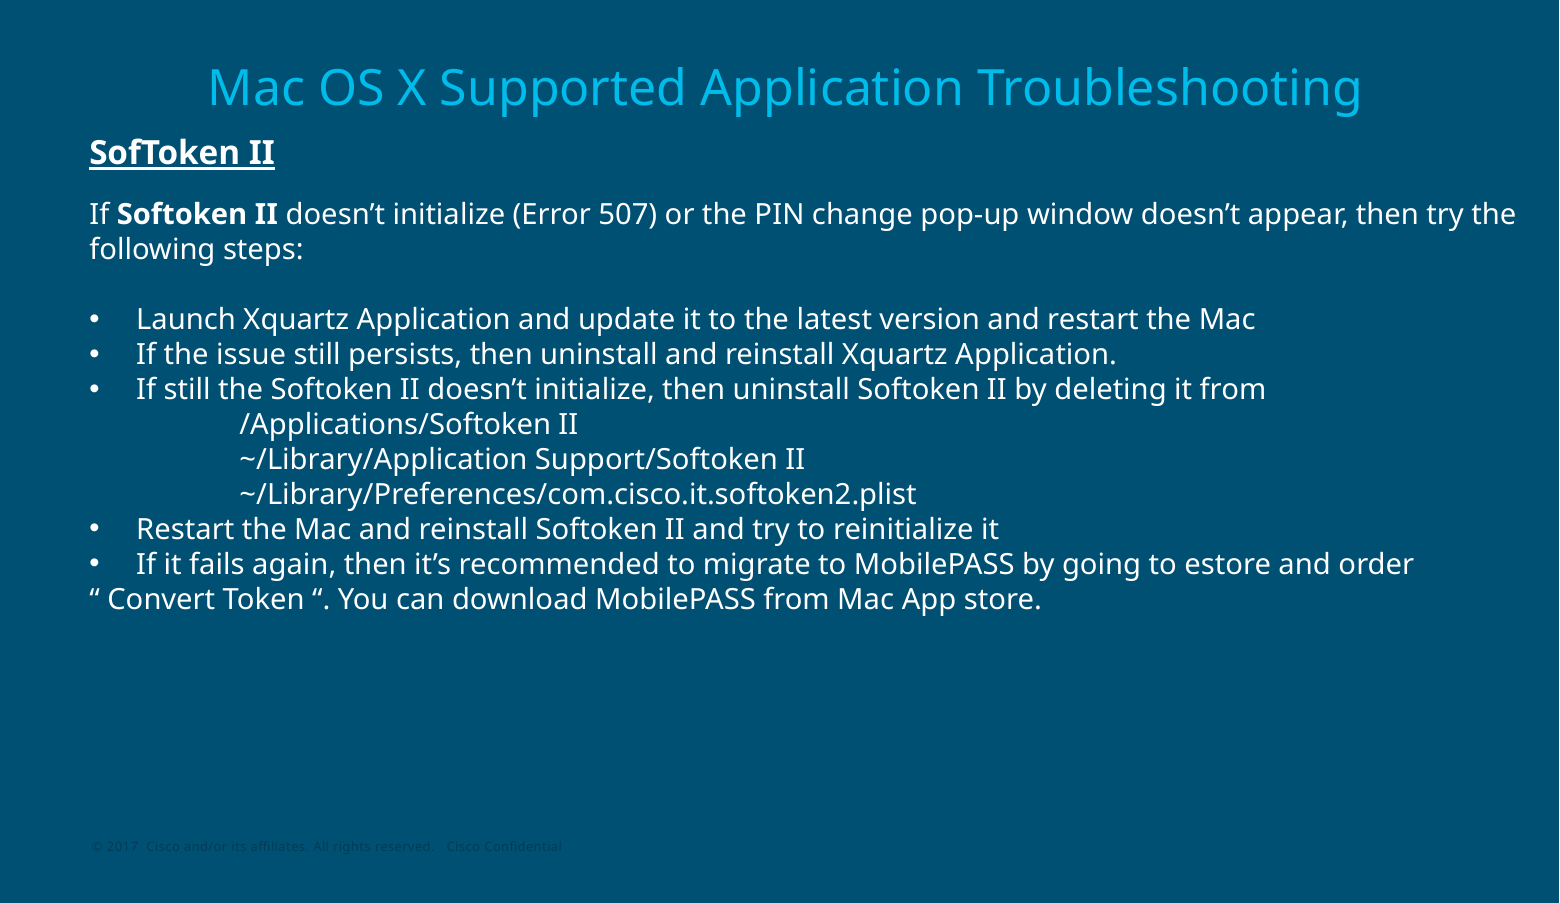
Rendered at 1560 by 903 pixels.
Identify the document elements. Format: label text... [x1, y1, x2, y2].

title Mac OS X Supported Application Troubleshooting [74, 59, 1498, 188]
text_box SofToken II [74, 124, 436, 179]
text_box If Softoken II doesn’t initialize (Error 507) or the PIN change pop-up window doesn’t appear, then try the following steps: Launch Xquartz Application and update it to the latest version and restart the Mac If the issue still persists, then uninstall and reinstall Xquartz Application. If still the Softoken II doesn’t initialize, then uninstall Softoken II by deleting it from /Applications/Softoken II ~/Library/Application Support/Softoken II ~/Library/Preferences/com.cisco.it.softoken2.plist Restart the Mac and reinstall Softoken II and try to reinitialize it If it fails again, then it’s recommended to migrate to MobilePASS by going to estore and order “ Convert Token “. You can download MobilePASS from Mac App store. [74, 188, 1560, 623]
